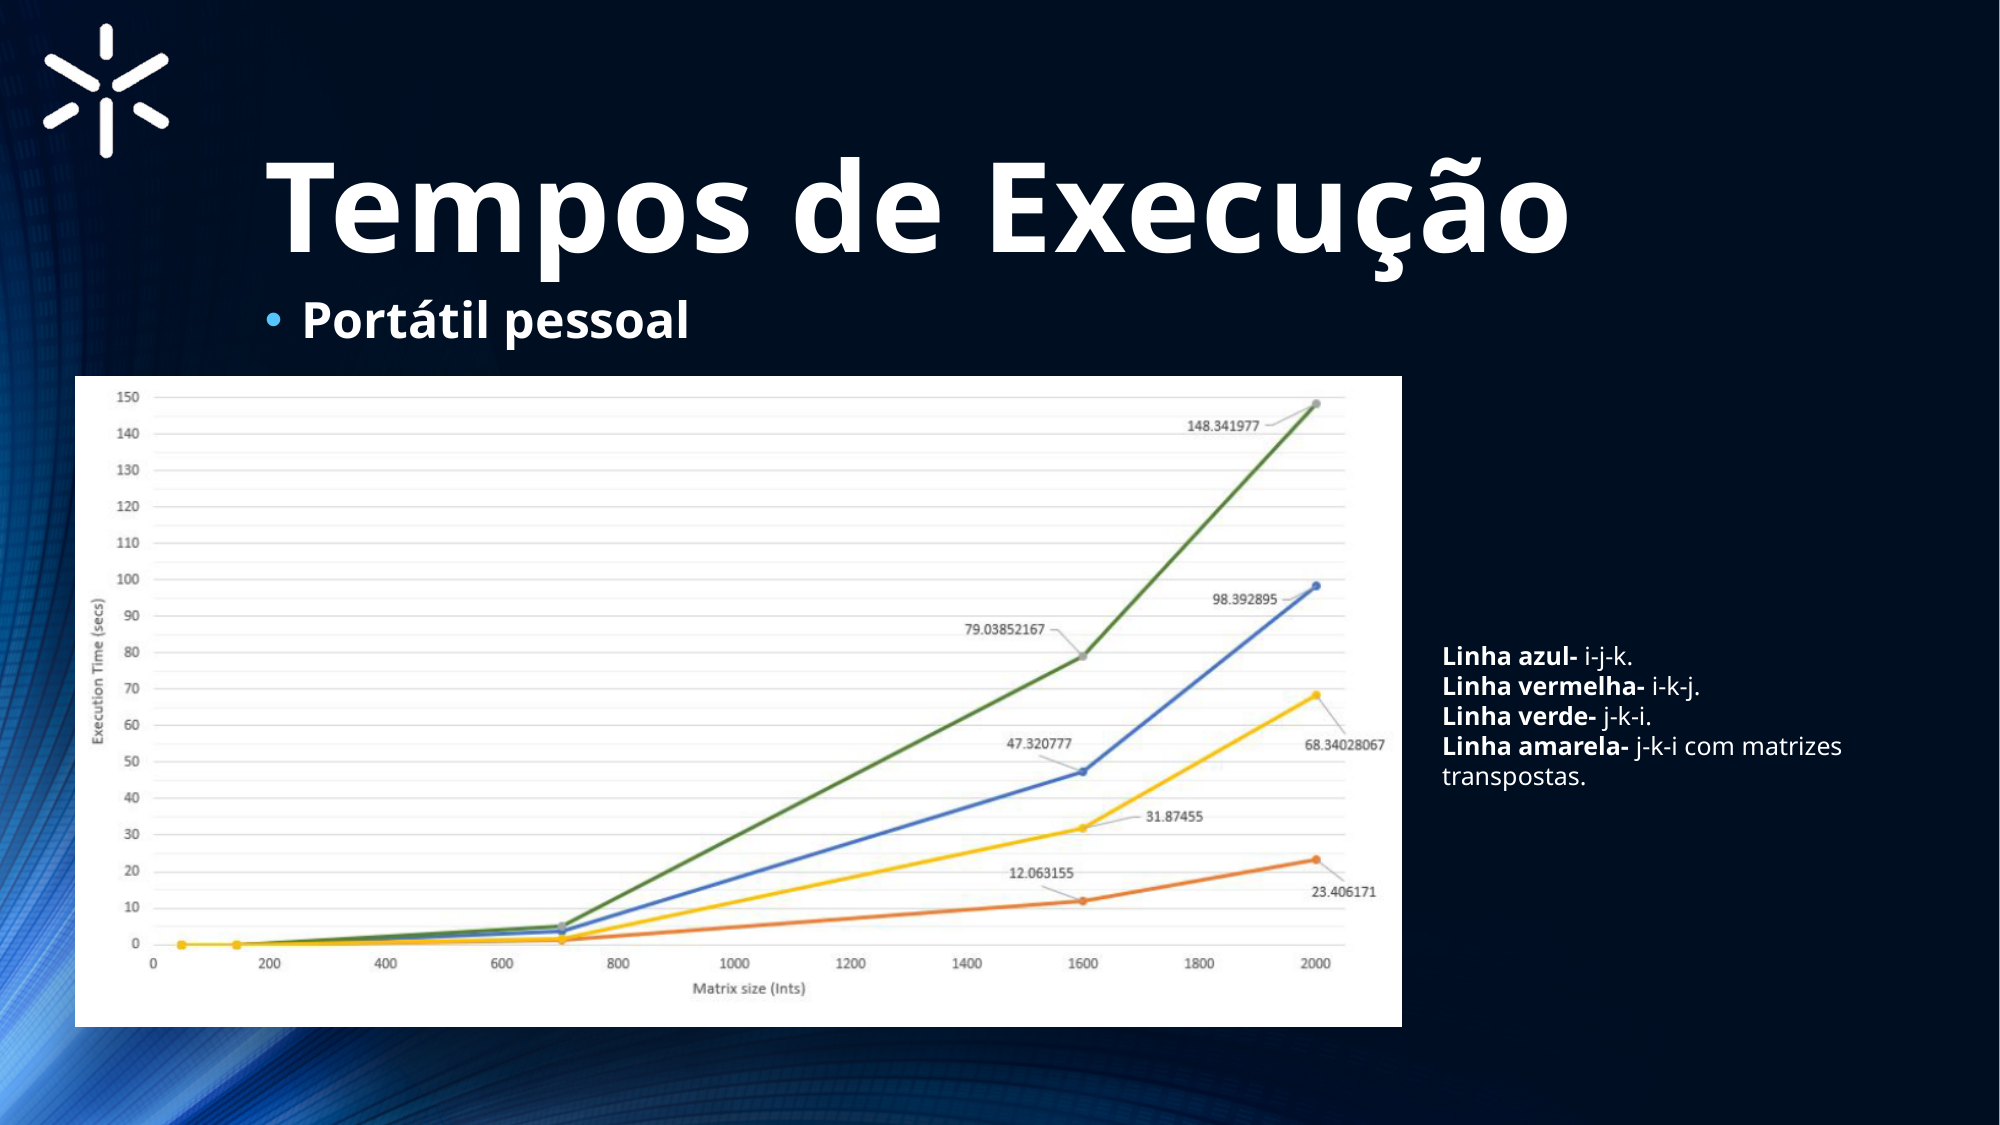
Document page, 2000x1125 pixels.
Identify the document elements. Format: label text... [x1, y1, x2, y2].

picture [0, 0, 2000, 1125]
list Portátil pessoal [249, 287, 981, 376]
title Tempos de Execução [249, 62, 1750, 288]
text_box Linha azul- i-j-k. Linha vermelha- i-k-j. Linha verde- j-k-i. Linha amarela- j-k-i com matrizes transpostas. [1427, 633, 1995, 798]
